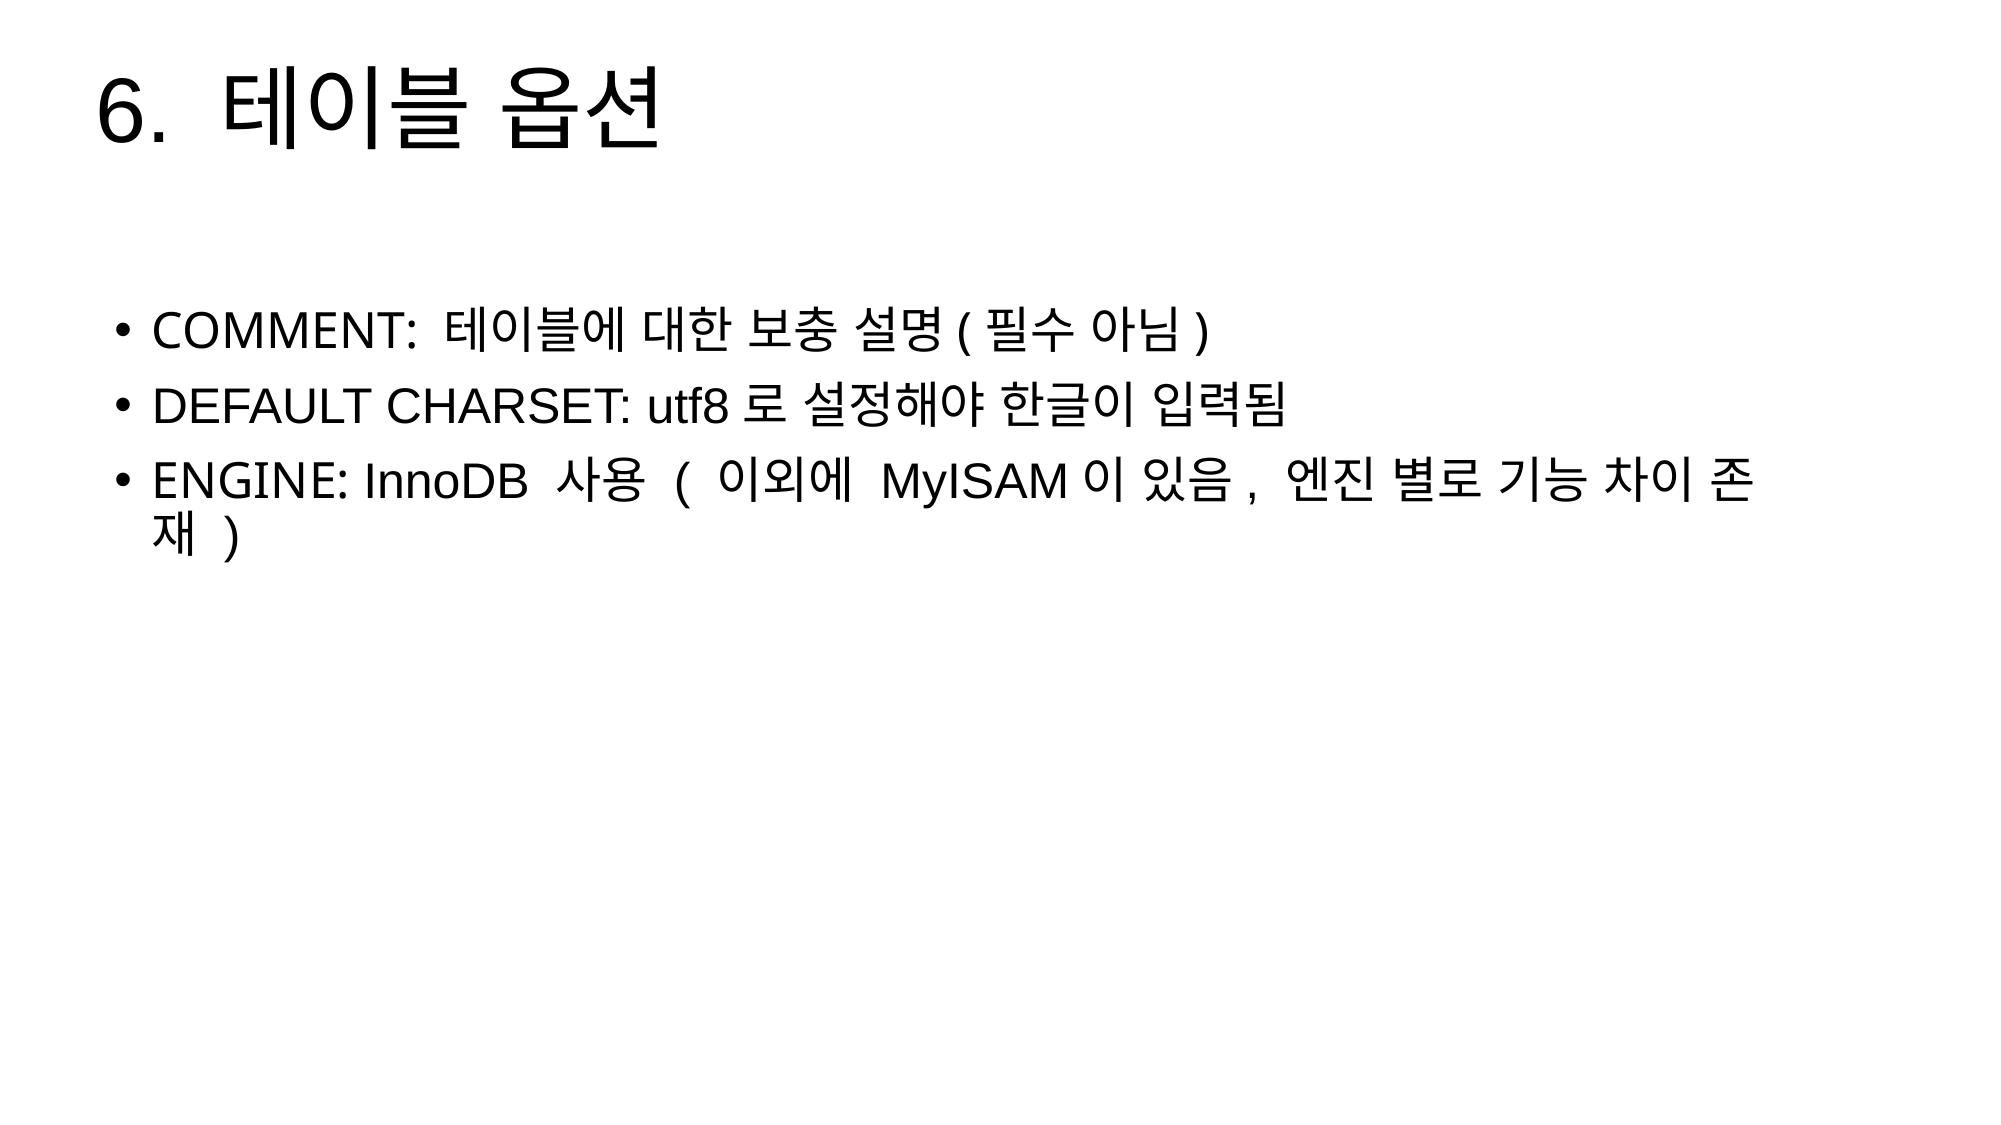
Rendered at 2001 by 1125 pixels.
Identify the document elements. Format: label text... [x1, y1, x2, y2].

text_box 6. 테이블 옵션 [80, 56, 1806, 274]
text_box COMMENT: 테이블에 대한 보충 설명(필수 아님) DEFAULT CHARSET: utf8로 설정해야 한글이 입력됨 ENGINE: InnoDB 사용 ( 이외에 MyISAM이 있음, 엔진 별로 기능 차이 존재 ) [99, 298, 1845, 857]
